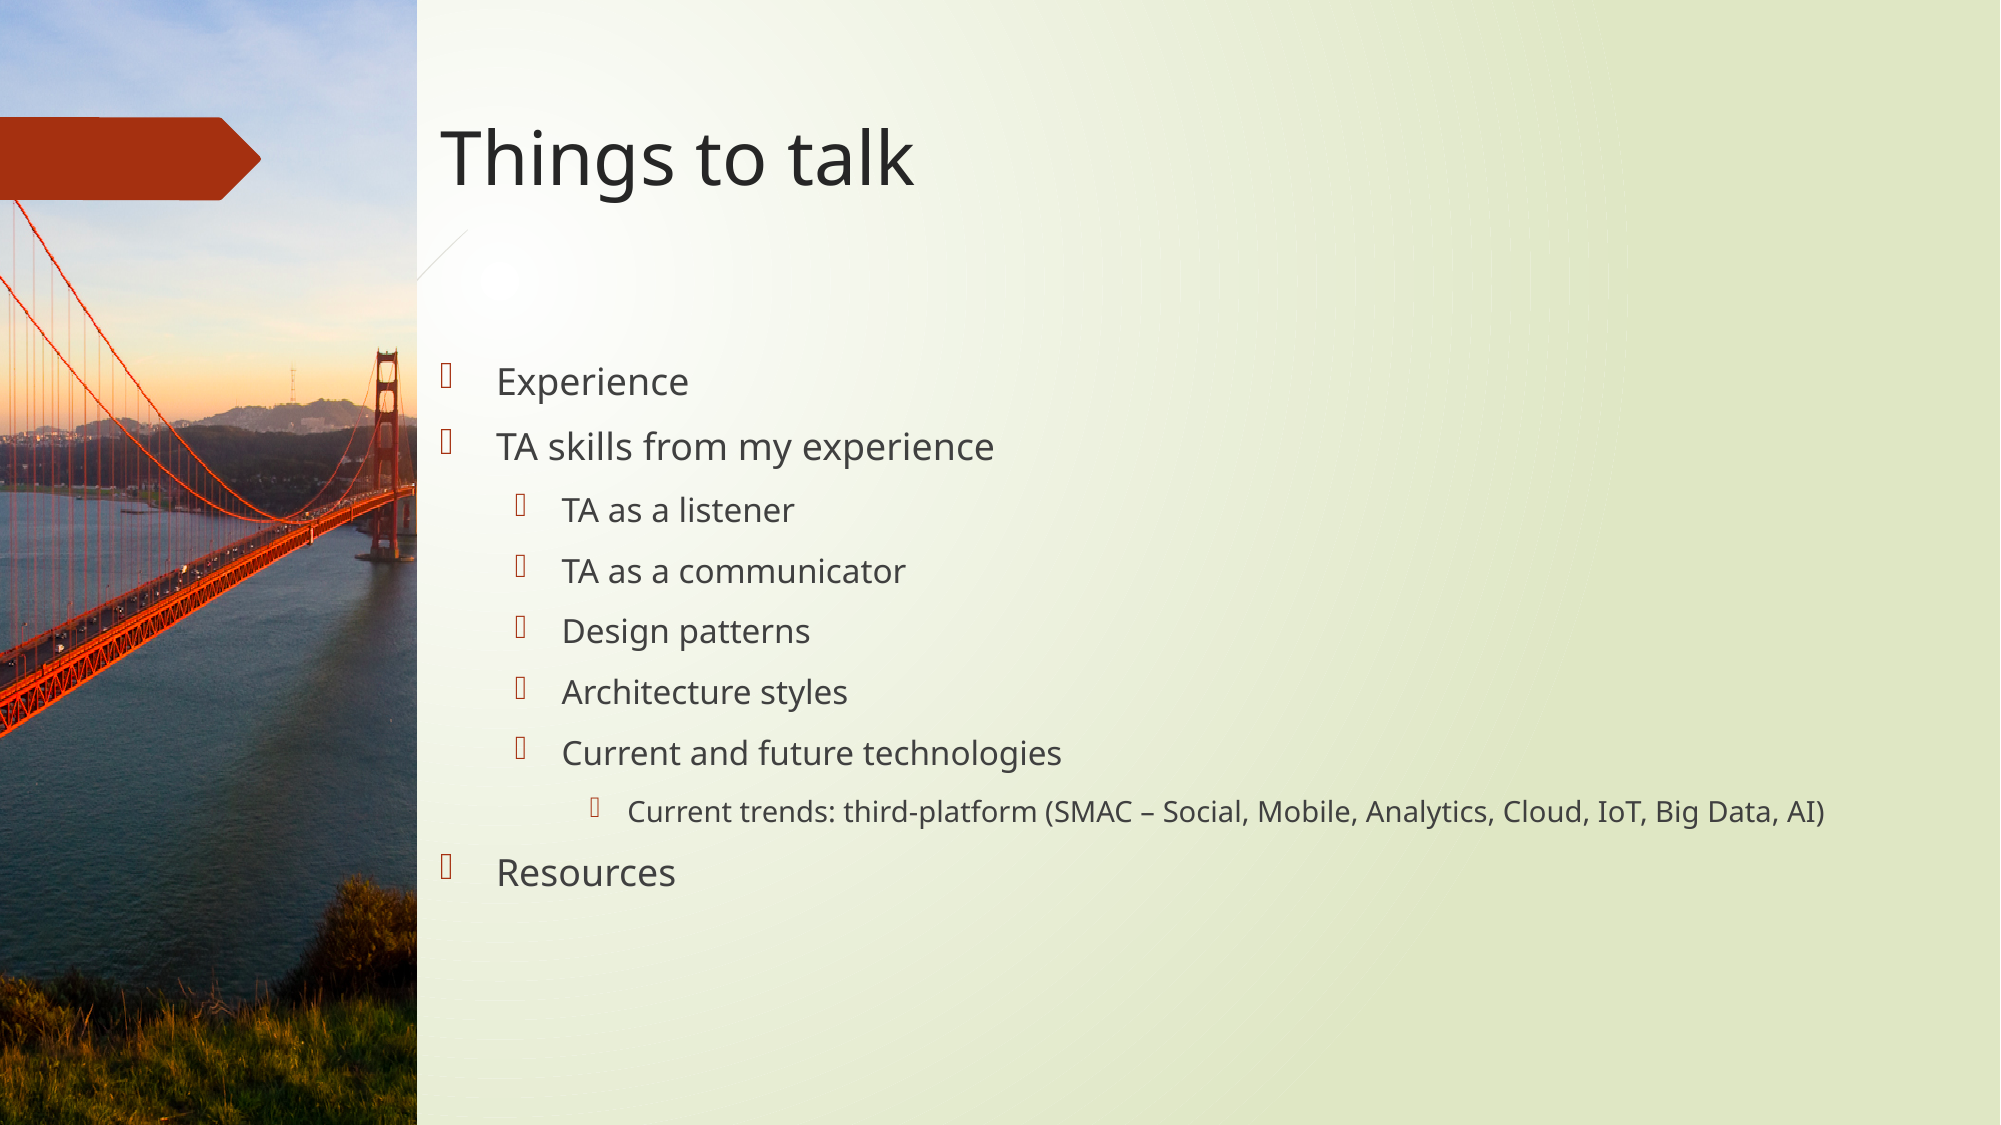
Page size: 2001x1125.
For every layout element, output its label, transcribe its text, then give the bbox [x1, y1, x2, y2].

title Things to talk [425, 102, 1888, 313]
list Experience TA skills from my experience TA as a listener TA as a communicator Design patterns Architecture styles Current and future technologies Current trends: third-platform (SMAC – Social, Mobile, Analytics, Cloud, IoT, Big Data, AI) Resources [424, 350, 1888, 970]
picture [0, 0, 417, 1125]
